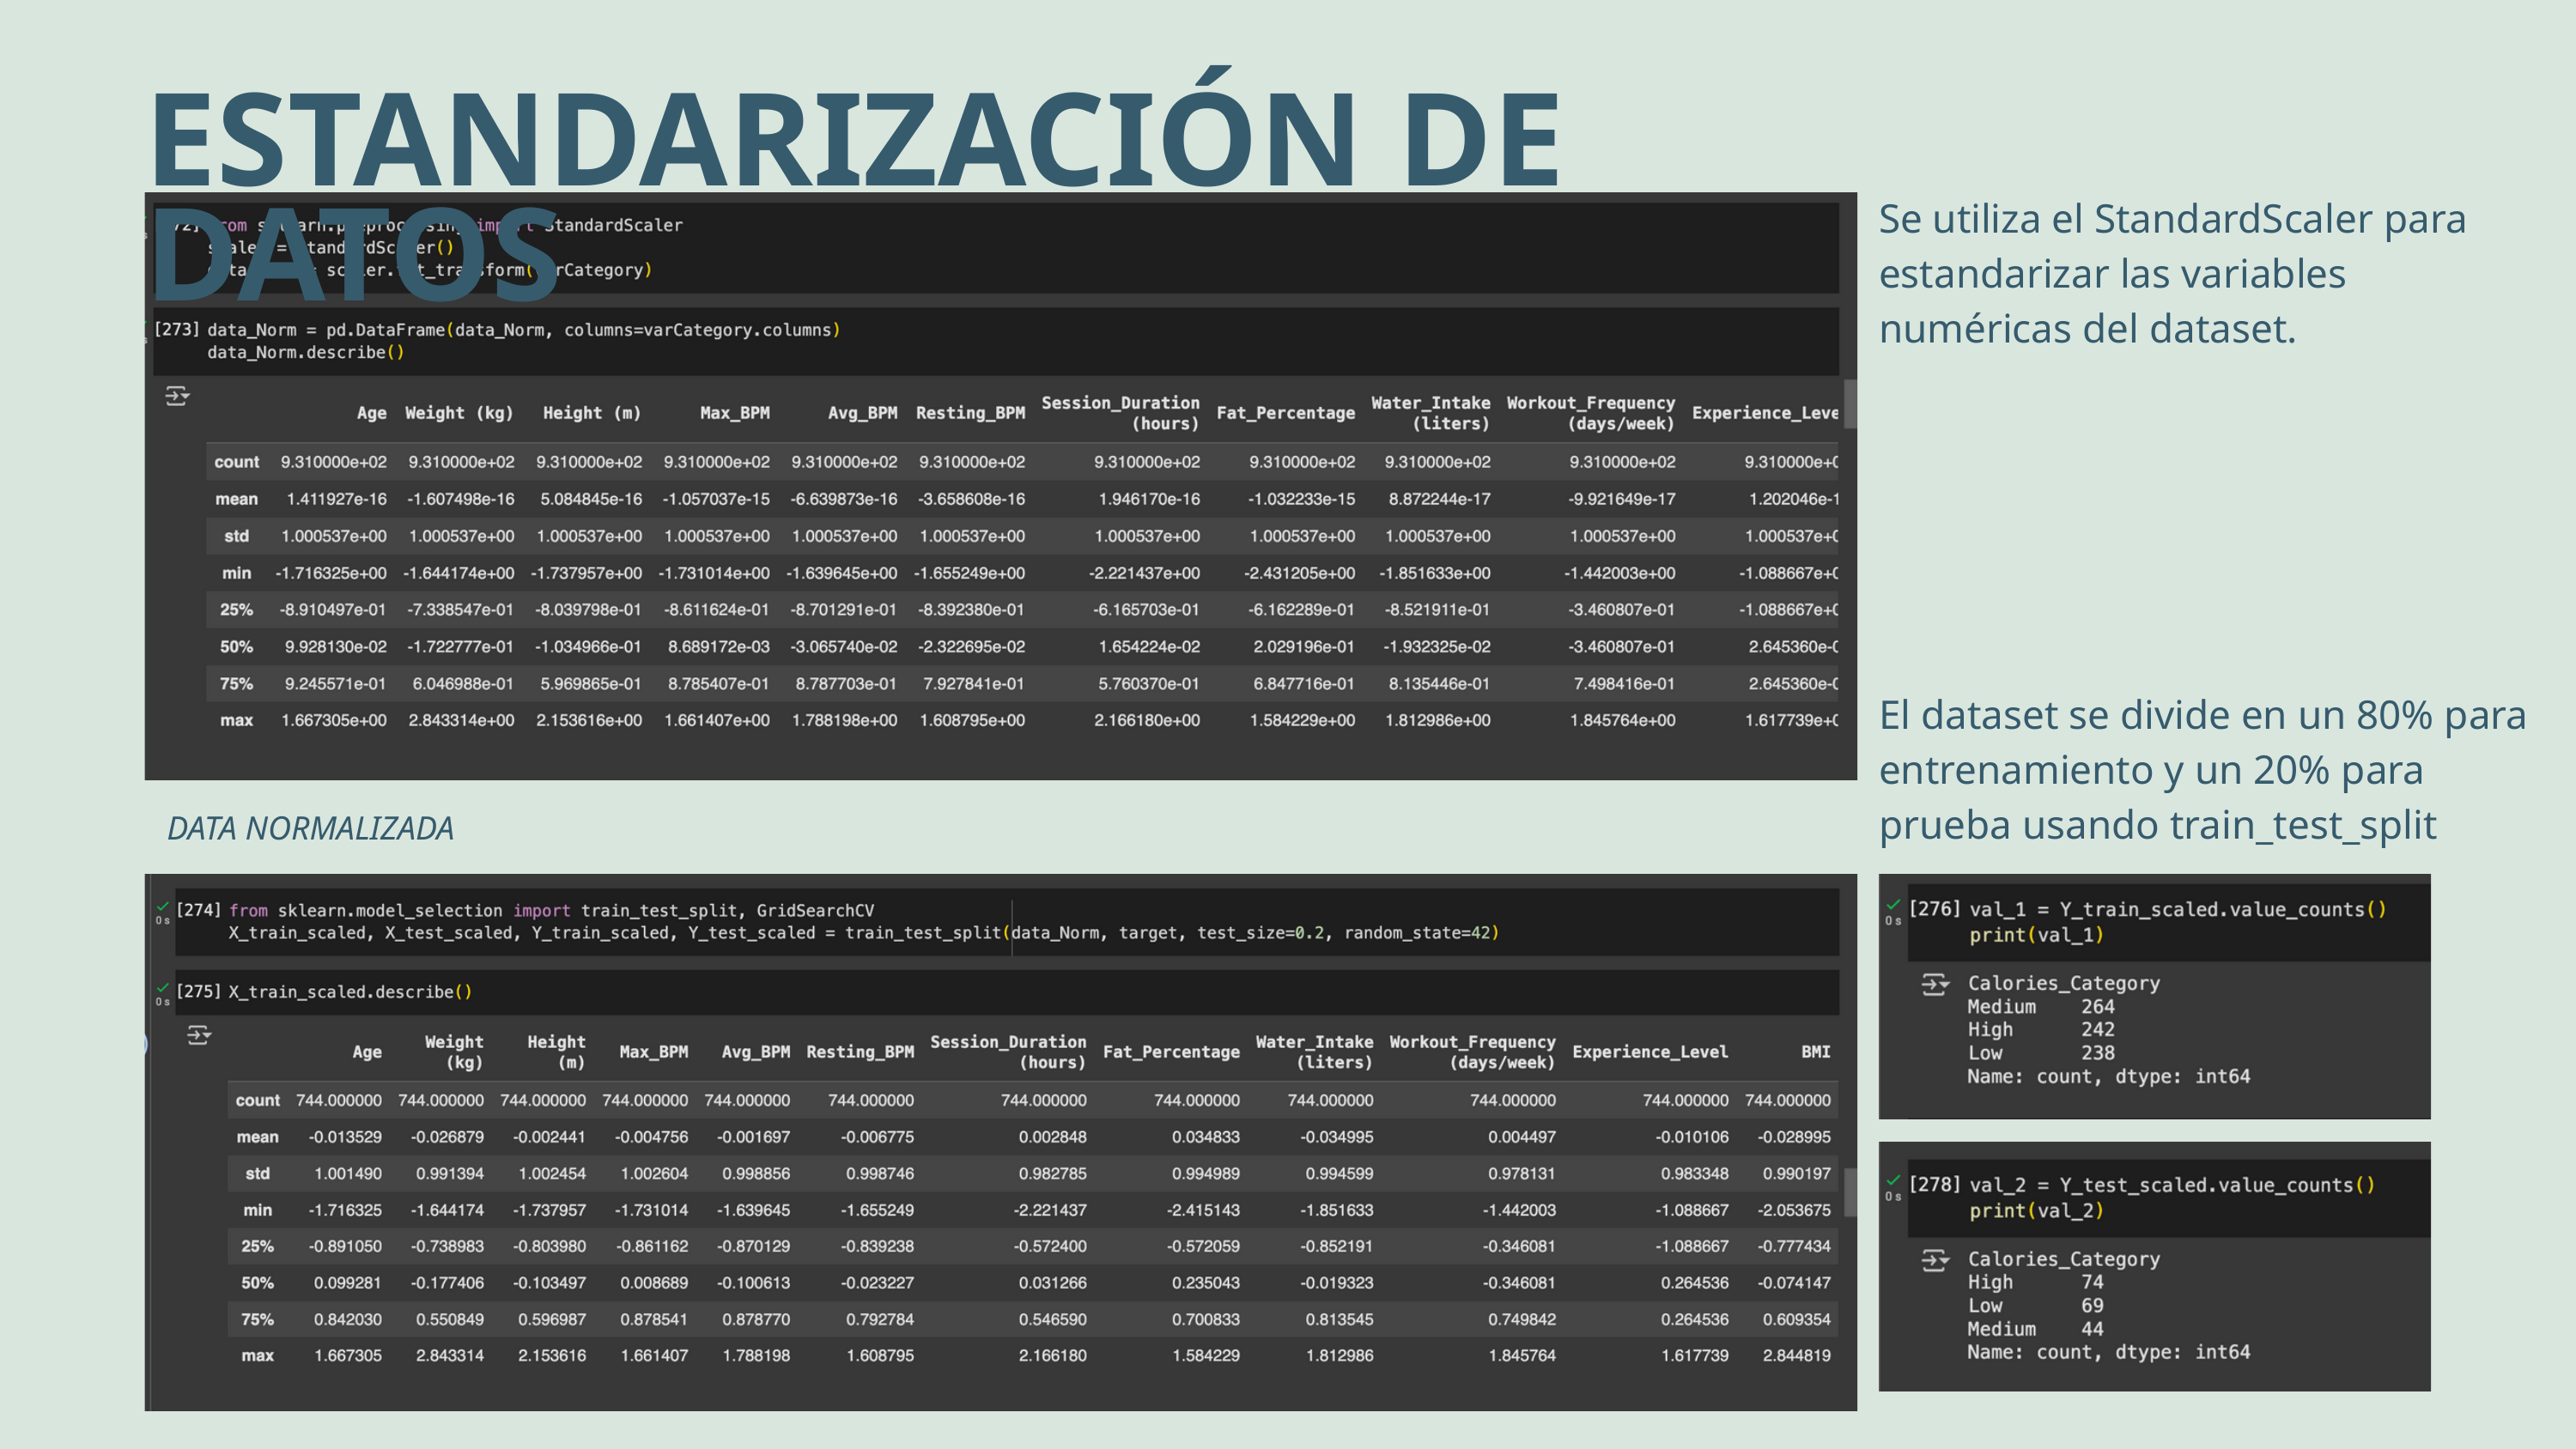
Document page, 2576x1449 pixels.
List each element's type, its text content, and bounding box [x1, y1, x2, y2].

text_box [144, 874, 1858, 1411]
text_box DATA NORMALIZADA [144, 801, 464, 847]
text_box [1879, 874, 2432, 1119]
text_box [1879, 1142, 2432, 1391]
text_box El dataset se divide en un 80% para entrenamiento y un 20% para prueba usando train_test_split [1879, 682, 2535, 848]
text_box [144, 327, 1858, 780]
text_box Se utiliza el StandardScaler para estandarizar las variables numéricas del dataset. [1879, 185, 2535, 352]
text_box ESTANDARIZACIÓN DE DATOS [144, 97, 1994, 327]
